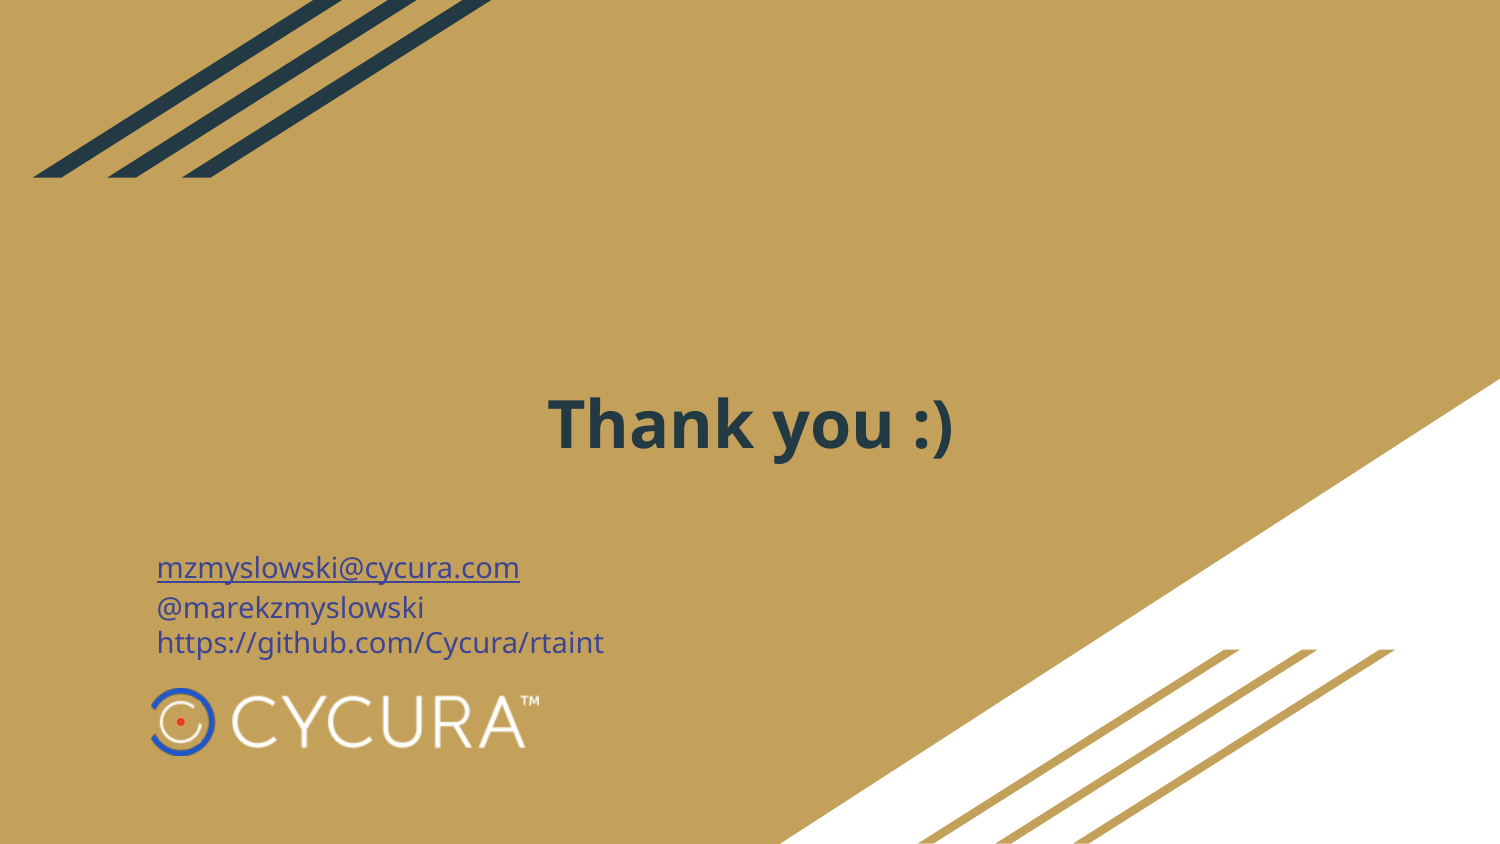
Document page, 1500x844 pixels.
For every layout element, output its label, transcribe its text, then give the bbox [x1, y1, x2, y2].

text_box mzmyslowski@cycura.com @marekzmyslowski https://github.com/Cycura/rtaint [141, 534, 648, 587]
picture [151, 688, 539, 757]
title Thank you :) [309, 286, 1192, 557]
